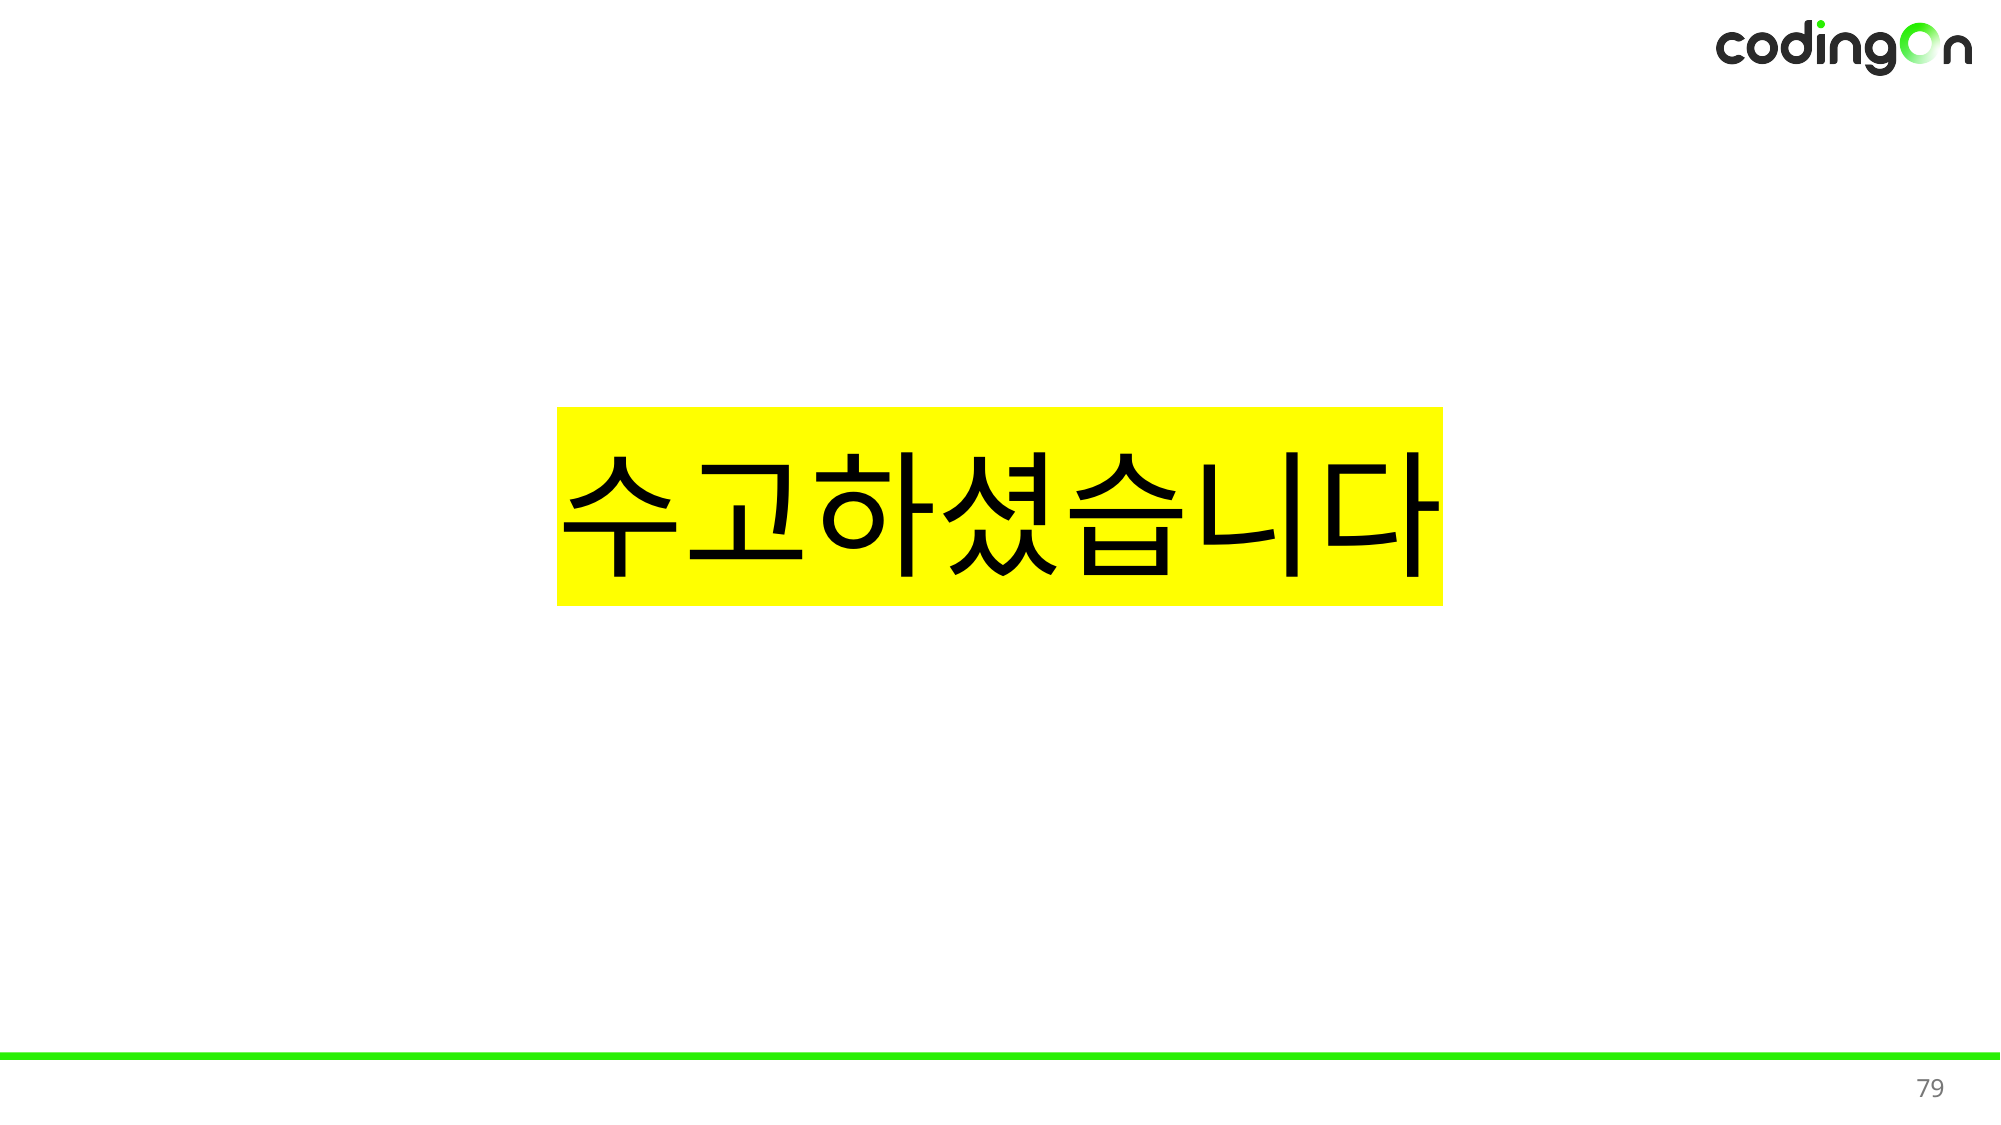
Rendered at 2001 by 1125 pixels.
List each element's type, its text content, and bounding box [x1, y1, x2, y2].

slide_number 79 [1509, 1059, 1960, 1120]
text_box 수고하셨습니다 [272, 440, 1728, 714]
picture [1716, 20, 1972, 76]
